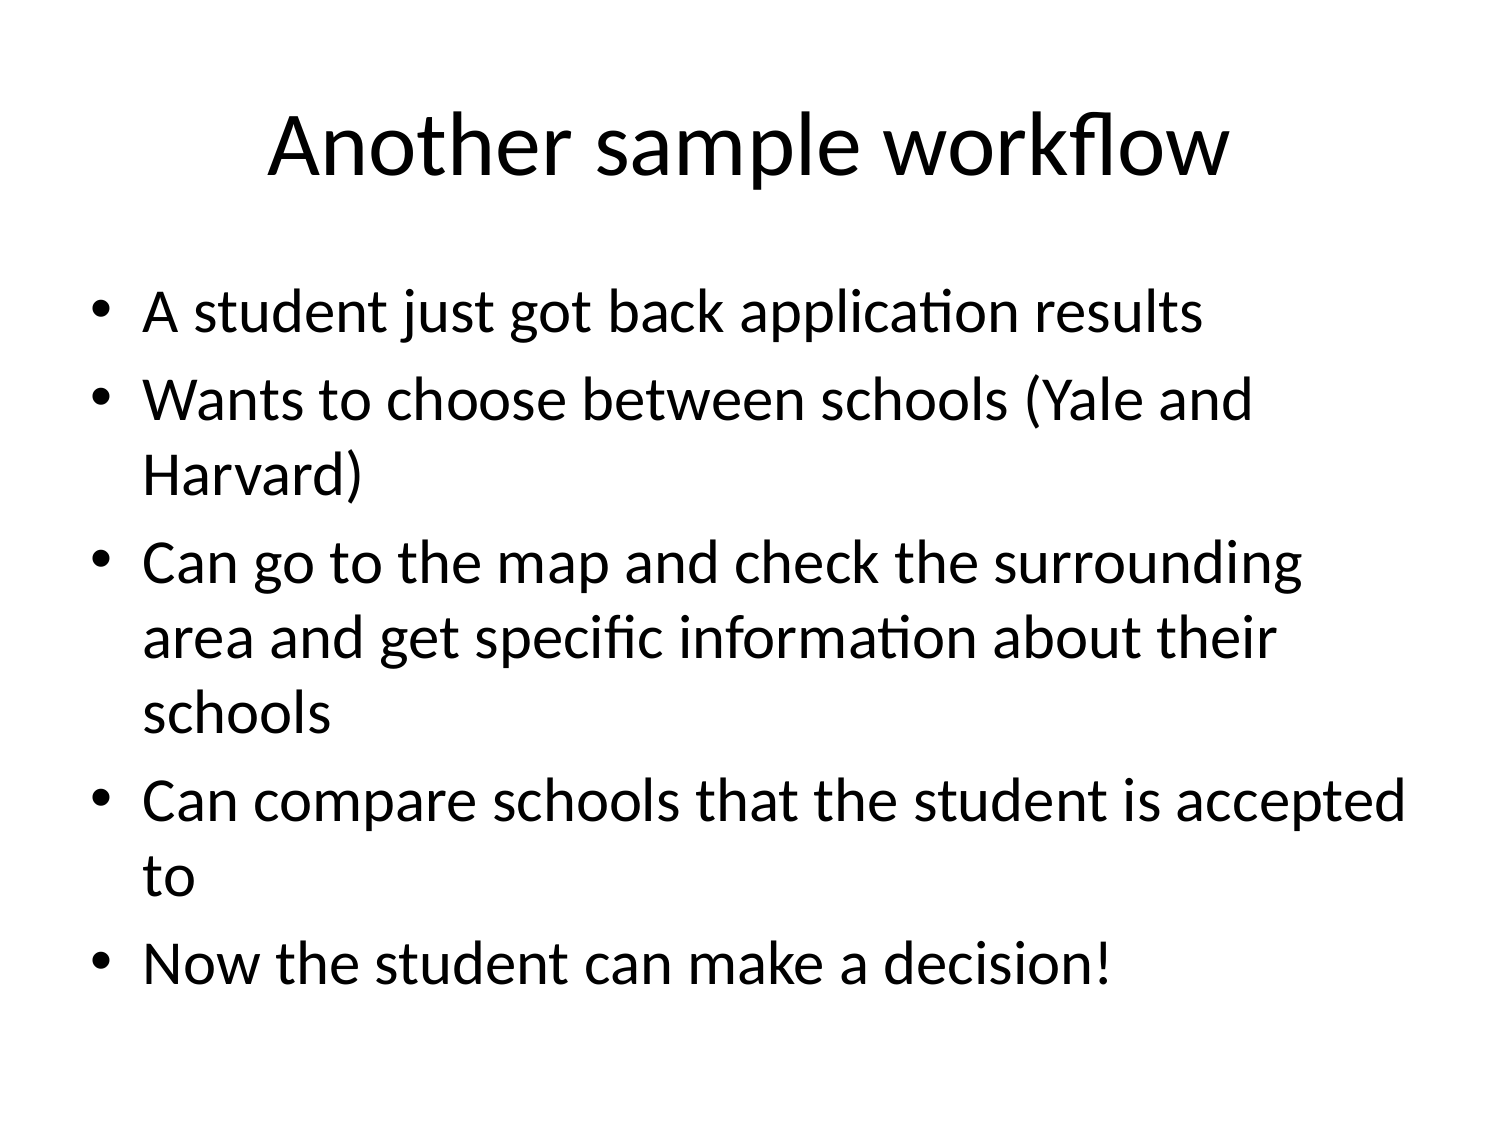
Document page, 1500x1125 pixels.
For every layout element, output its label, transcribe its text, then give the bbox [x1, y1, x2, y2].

title Another sample workflow [75, 45, 1425, 233]
list A student just got back application results Wants to choose between schools (Yale and Harvard) Can go to the map and check the surrounding area and get specific information about their schools Can compare schools that the student is accepted to Now the student can make a decision! [75, 262, 1425, 1005]
